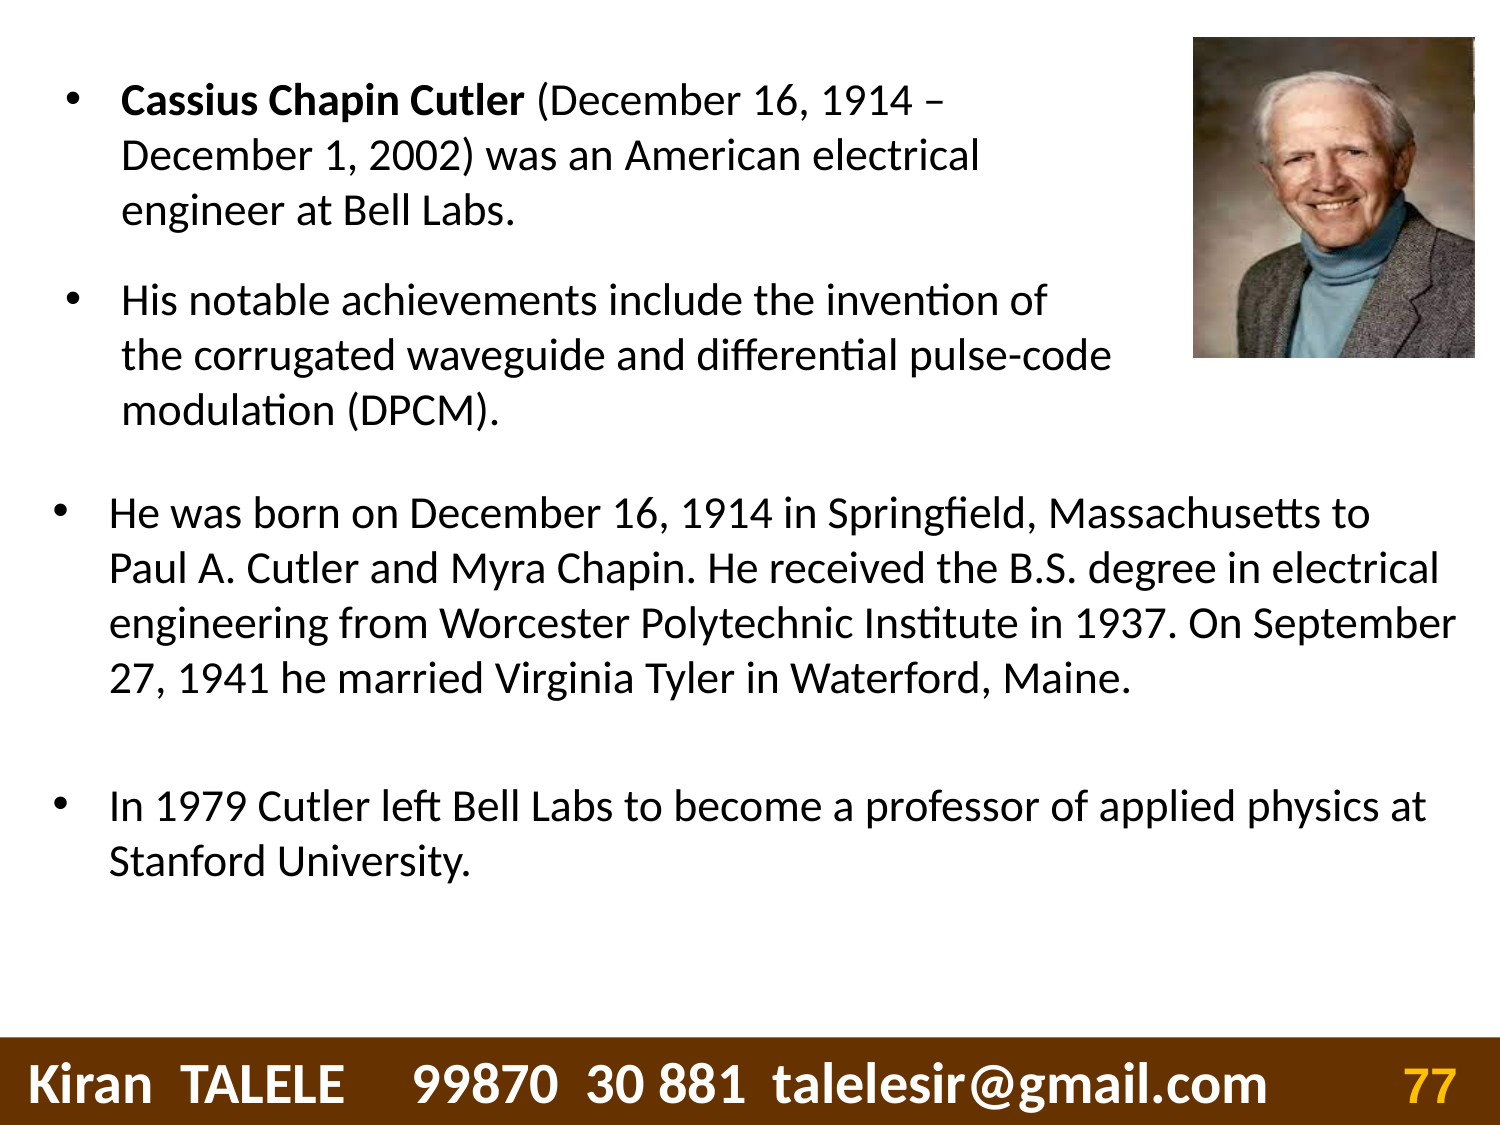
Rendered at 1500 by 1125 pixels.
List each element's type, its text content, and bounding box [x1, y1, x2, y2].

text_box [0, 1037, 1500, 1125]
picture [1193, 37, 1476, 358]
list Cassius Chapin Cutler (December 16, 1914 – December 1, 2002) was an American electrical engineer at Bell Labs. [50, 62, 1138, 238]
text_box He was born on December 16, 1914 in Springfield, Massachusetts to Paul A. Cutler and Myra Chapin. He received the B.S. degree in electrical engineering from Worcester Polytechnic Institute in 1937. On September 27, 1941 he married Virginia Tyler in Waterford, Maine. In 1979 Cutler left Bell Labs to become a professor of applied physics at Stanford University. [37, 474, 1475, 950]
text_box His notable achievements include the invention of the corrugated waveguide and differential pulse-code modulation (DPCM). [50, 262, 1138, 450]
